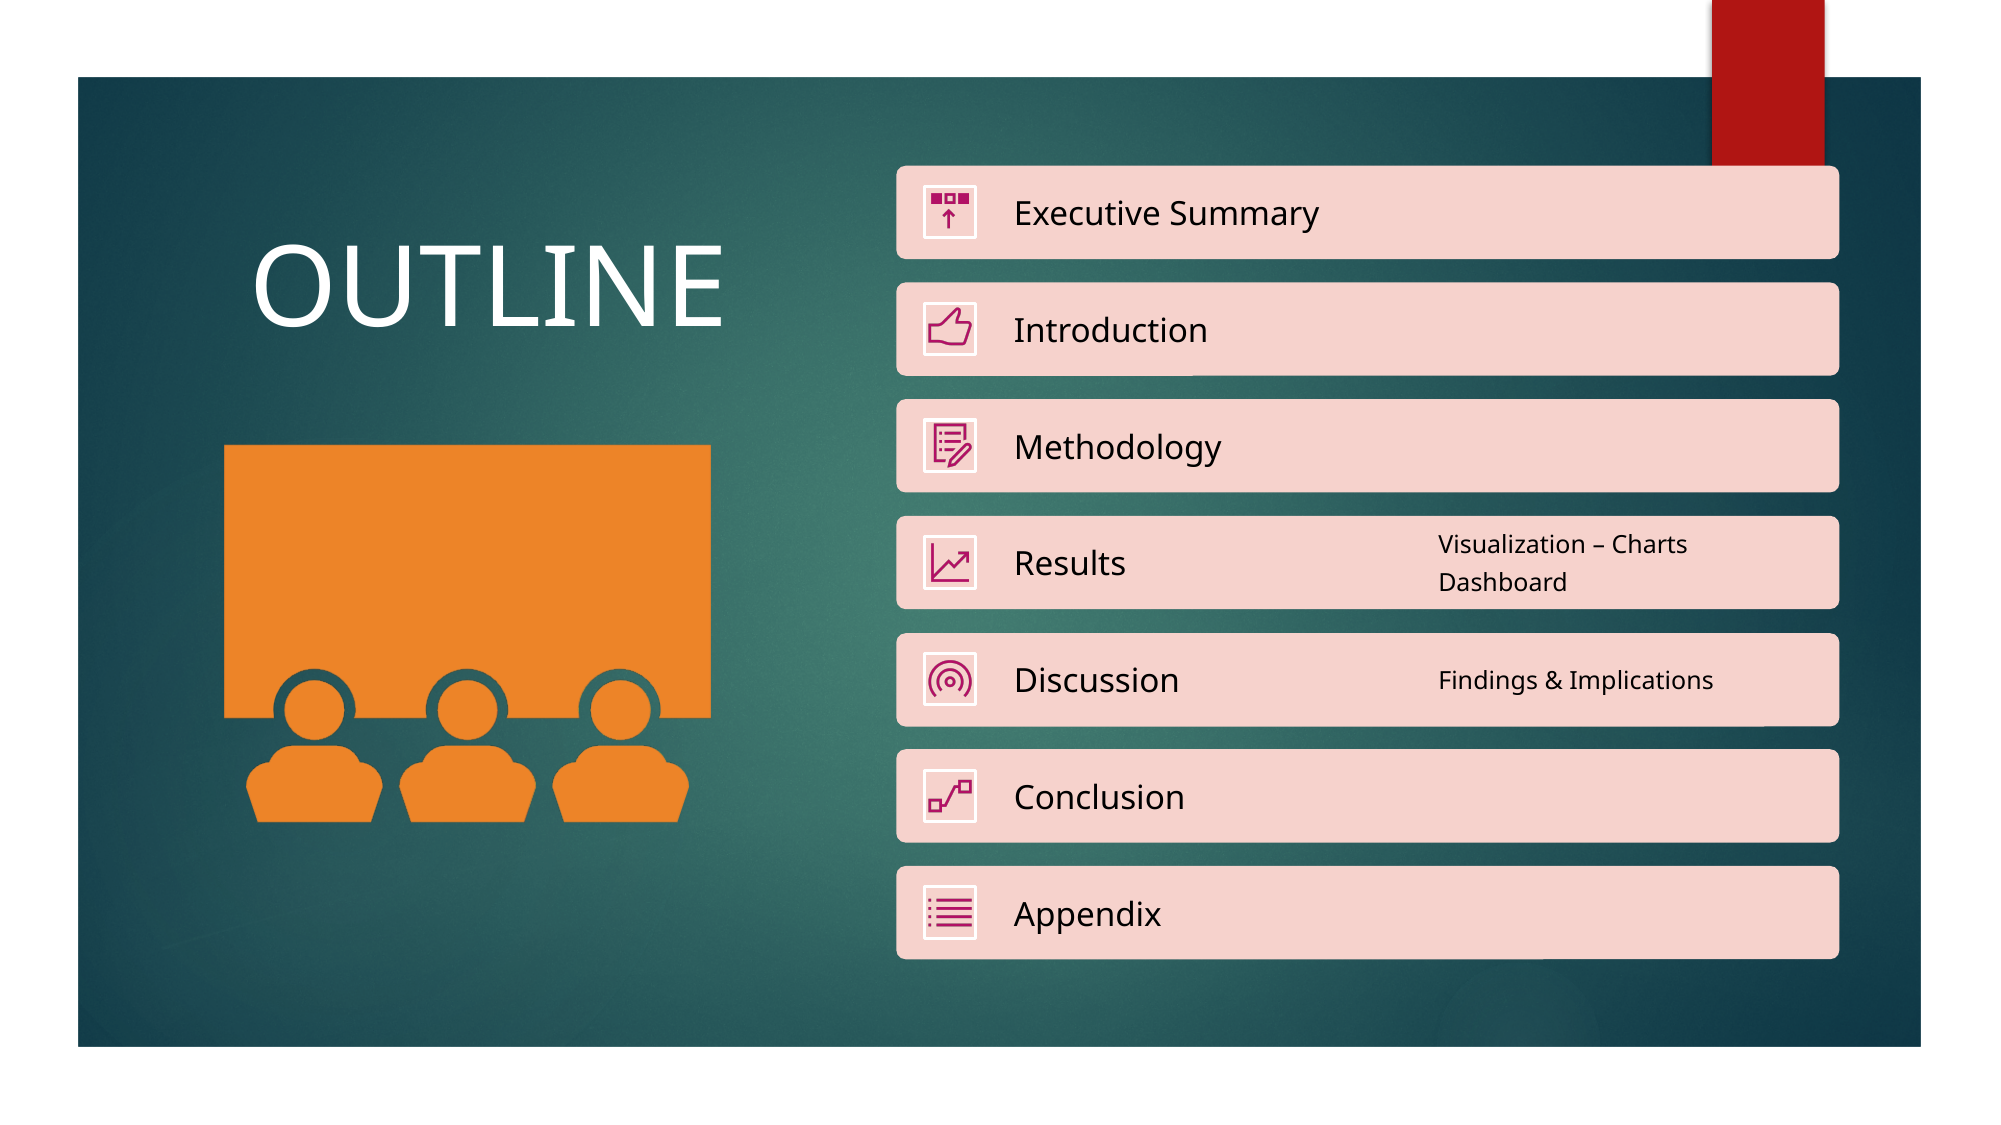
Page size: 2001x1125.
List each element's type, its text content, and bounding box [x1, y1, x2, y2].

title OUTLINE [234, 52, 1683, 492]
picture [205, 371, 731, 896]
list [896, 165, 1840, 960]
